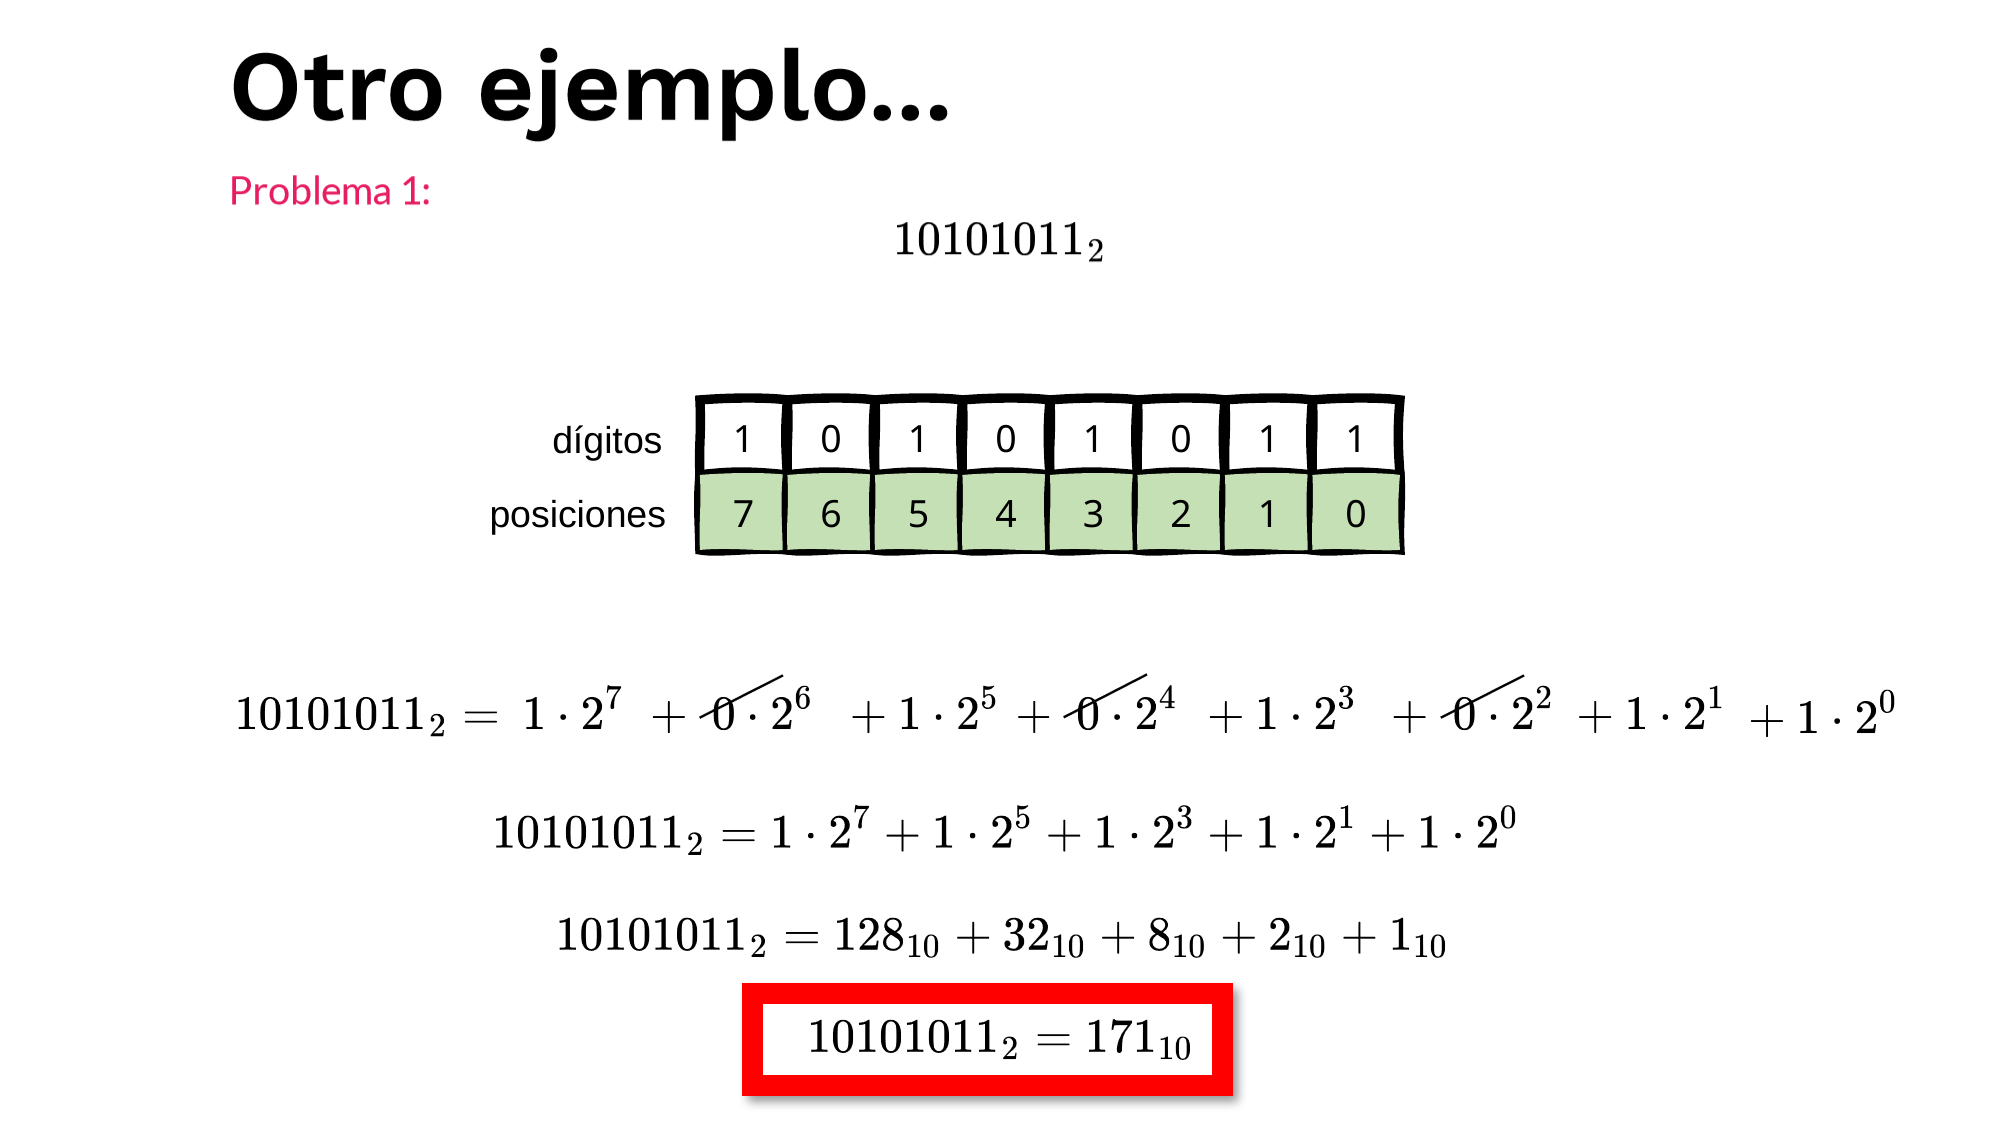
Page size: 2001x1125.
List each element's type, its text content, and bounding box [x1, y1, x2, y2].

picture [1196, 637, 1372, 763]
picture [1577, 637, 1728, 763]
picture [0, 637, 500, 763]
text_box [699, 399, 1400, 550]
picture [643, 637, 831, 763]
picture [1011, 637, 1187, 763]
text_box posiciones [474, 482, 688, 542]
picture [0, 641, 2000, 979]
picture [840, 637, 1003, 763]
picture [509, 637, 635, 763]
picture [1380, 637, 1569, 763]
picture [762, 1003, 1213, 1075]
text_box dígitos [537, 408, 688, 469]
picture [0, 0, 2000, 288]
